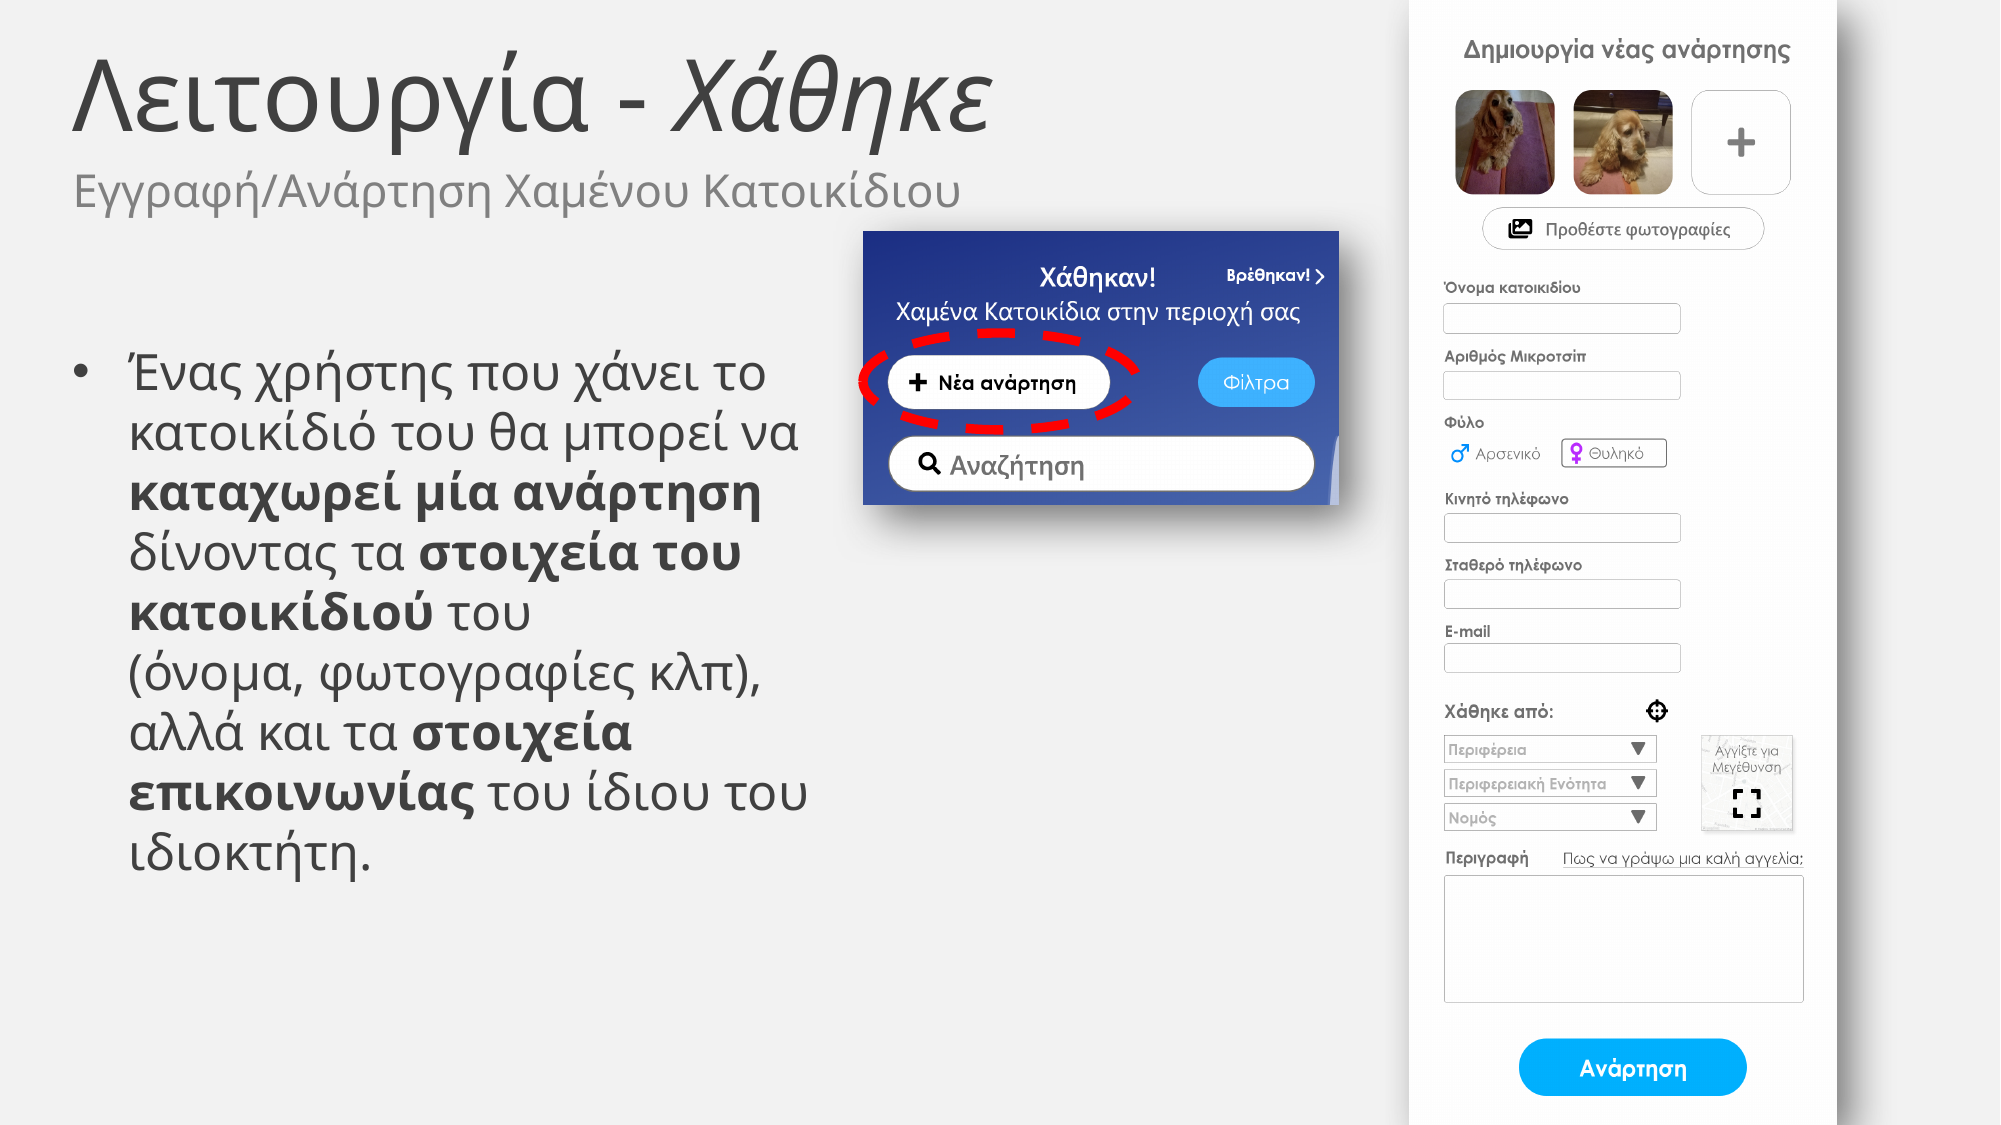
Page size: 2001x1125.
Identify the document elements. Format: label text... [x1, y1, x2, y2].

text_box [862, 231, 1341, 505]
text_box Λειτουργία - Χάθηκε [57, 37, 1131, 161]
text_box Ένας χρήστης που χάνει το κατοικίδιό του θα μπορεί να καταχωρεί μία ανάρτηση δίνοντας τα στοιχεία του κατοικίδιού του (όνομα, φωτογραφίες κλπ), αλλά και τα στοιχεία επικοινωνίας του ίδιου του ιδιοκτήτη. [57, 332, 863, 948]
picture [1409, 0, 1837, 1125]
text_box Εγγραφή/Ανάρτηση Χαμένου Κατοικίδιου [57, 160, 983, 267]
